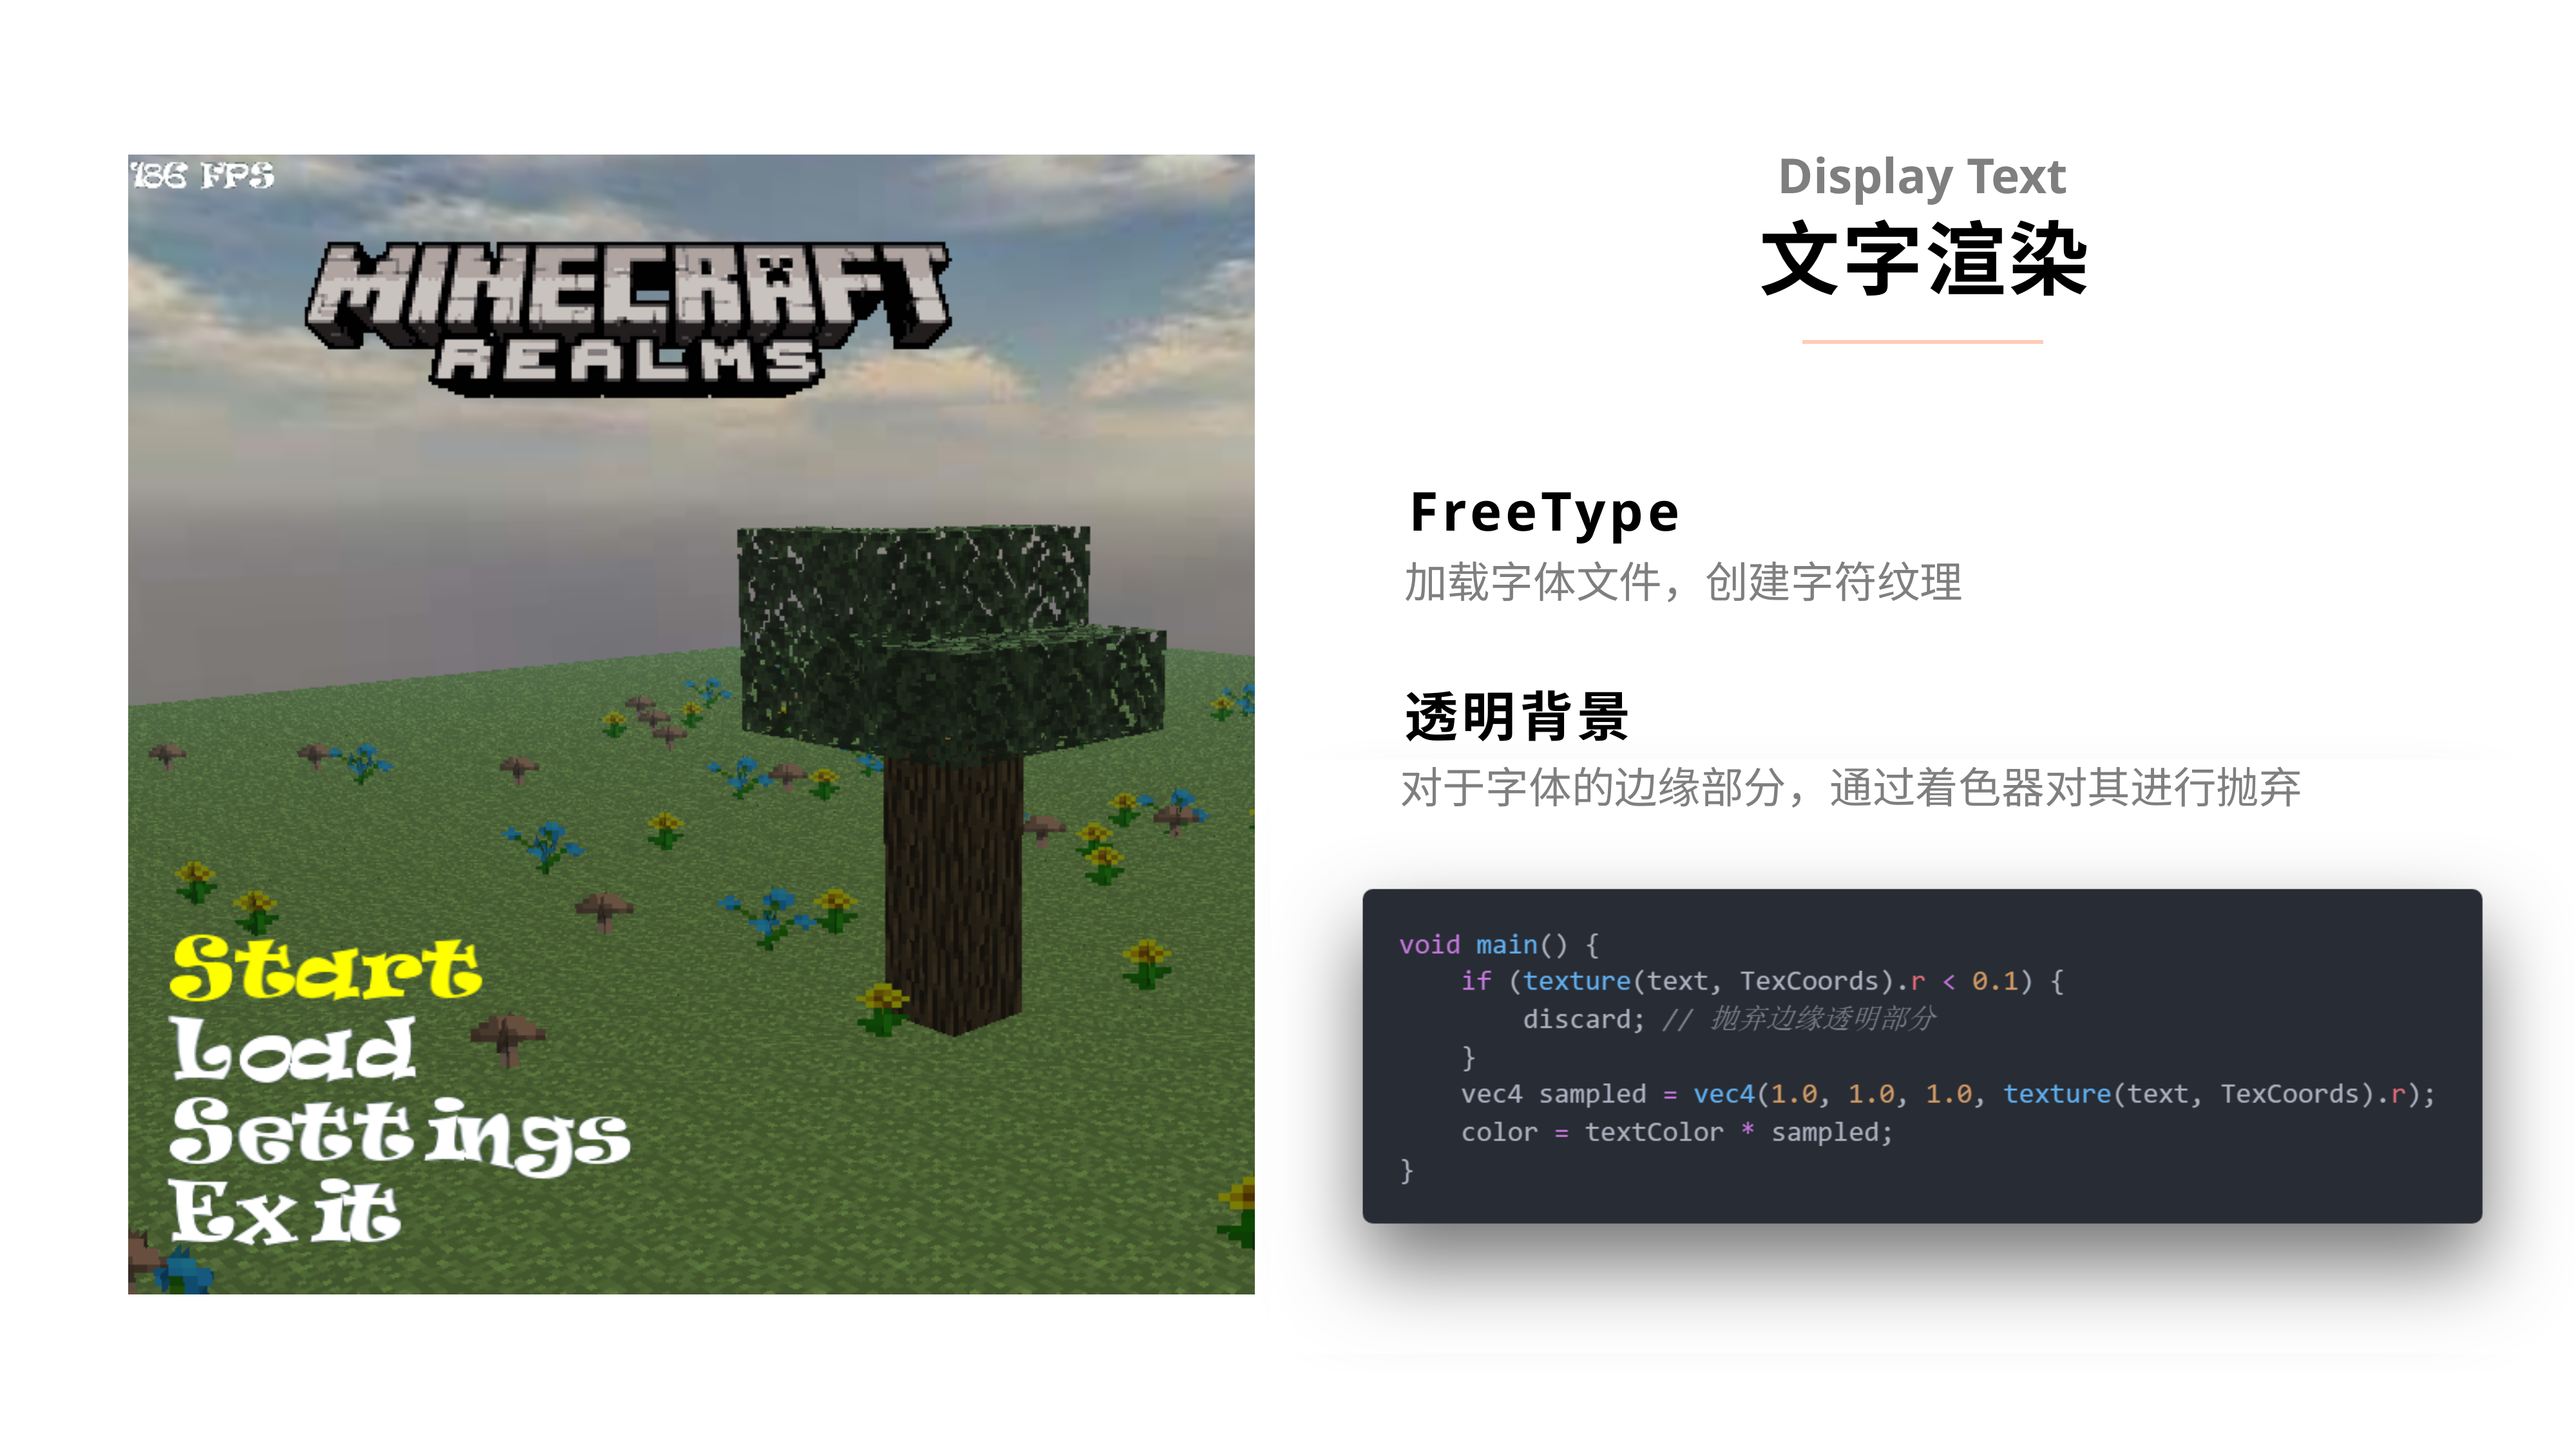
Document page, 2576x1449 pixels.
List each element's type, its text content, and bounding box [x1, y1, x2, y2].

text_box 加载字体文件，创建字符纹理 [1381, 544, 2262, 619]
picture [1259, 665, 2575, 1372]
text_box 文字渲染 [1750, 205, 2099, 310]
picture [128, 155, 1255, 1294]
text_box FreeType [1399, 473, 1802, 547]
text_box Display Text [1768, 140, 2077, 208]
